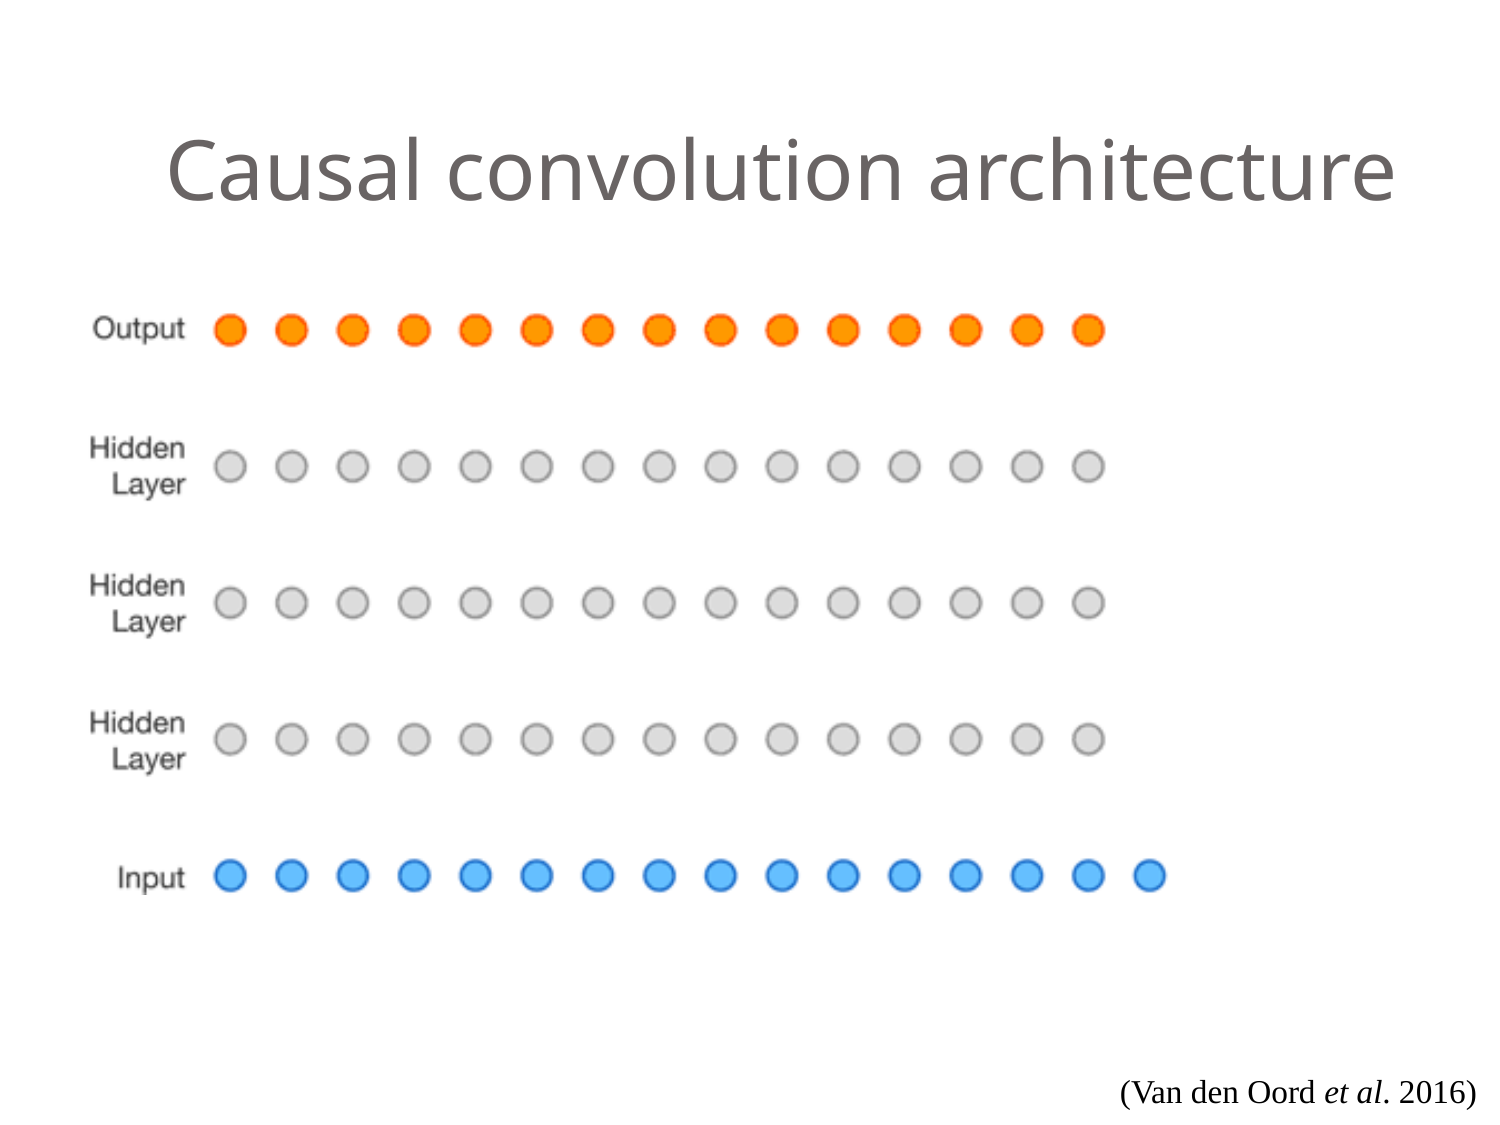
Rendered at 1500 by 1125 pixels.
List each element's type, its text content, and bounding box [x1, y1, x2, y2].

text_box (Van den Oord et al. 2016) [1074, 1062, 1500, 1118]
picture [87, 312, 1355, 896]
title Causal convolution architecture [149, 44, 1426, 233]
